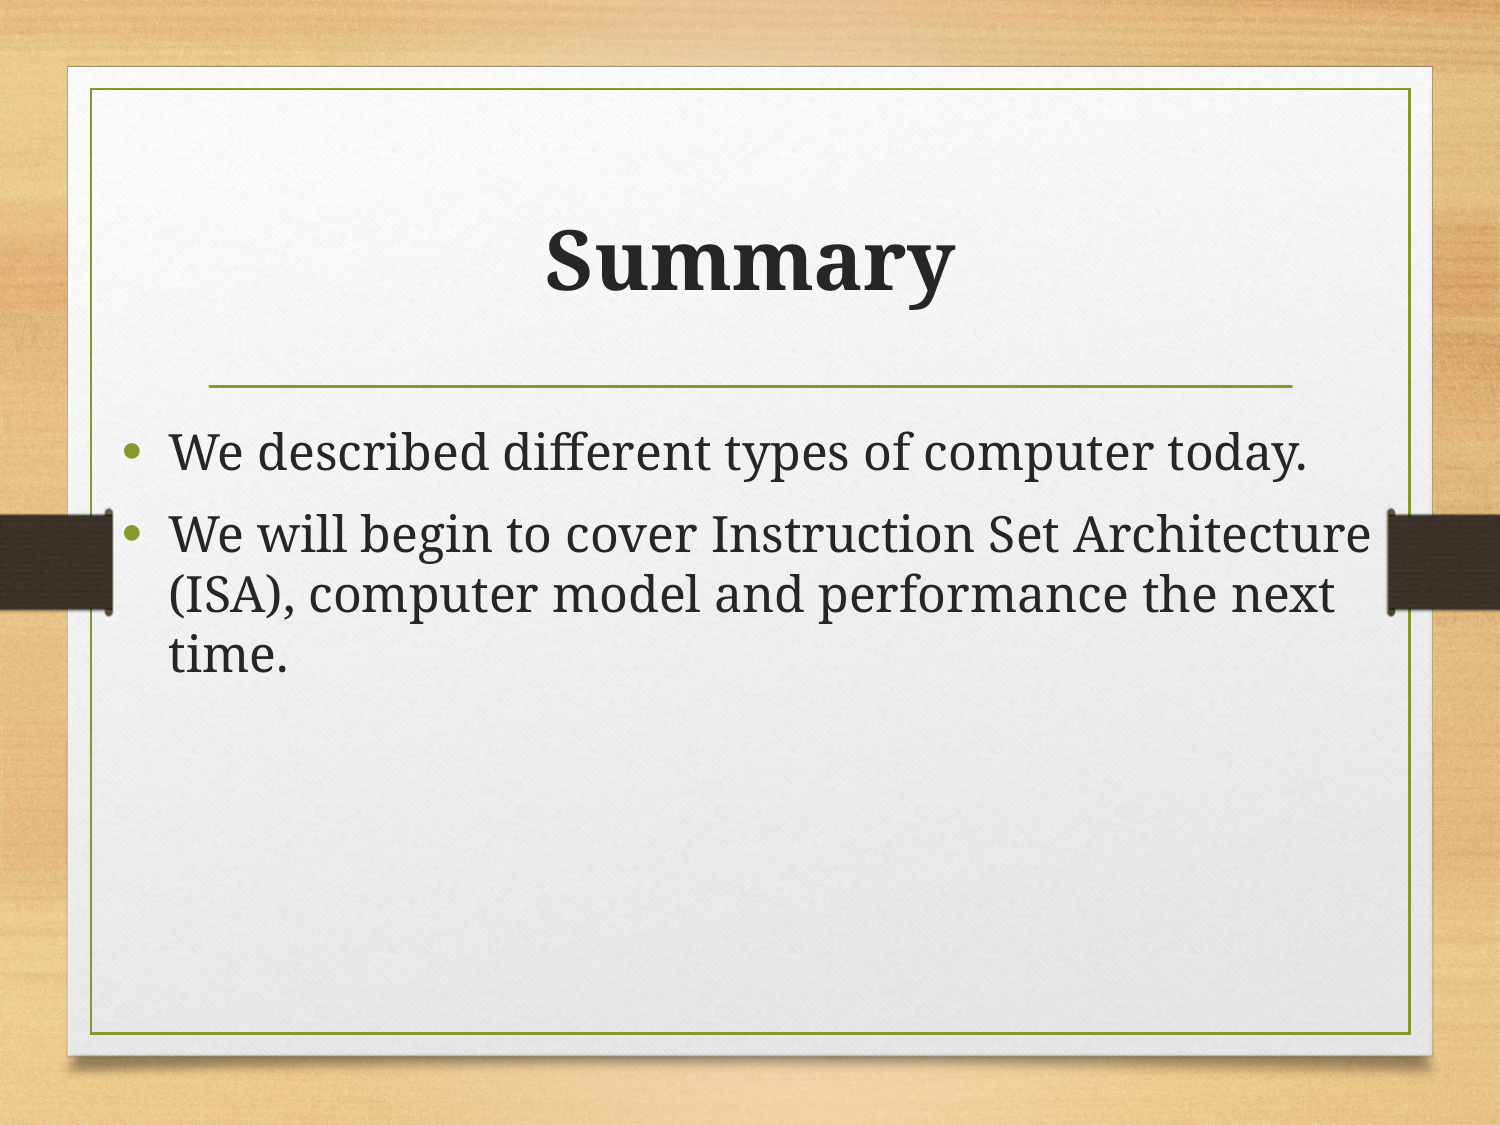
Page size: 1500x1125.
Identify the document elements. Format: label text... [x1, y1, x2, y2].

title Summary [193, 150, 1309, 365]
list We described different types of computer today. We will begin to cover Instruction Set Architecture (ISA), computer model and performance the next time. [106, 412, 1438, 978]
picture [0, 0, 1500, 1125]
